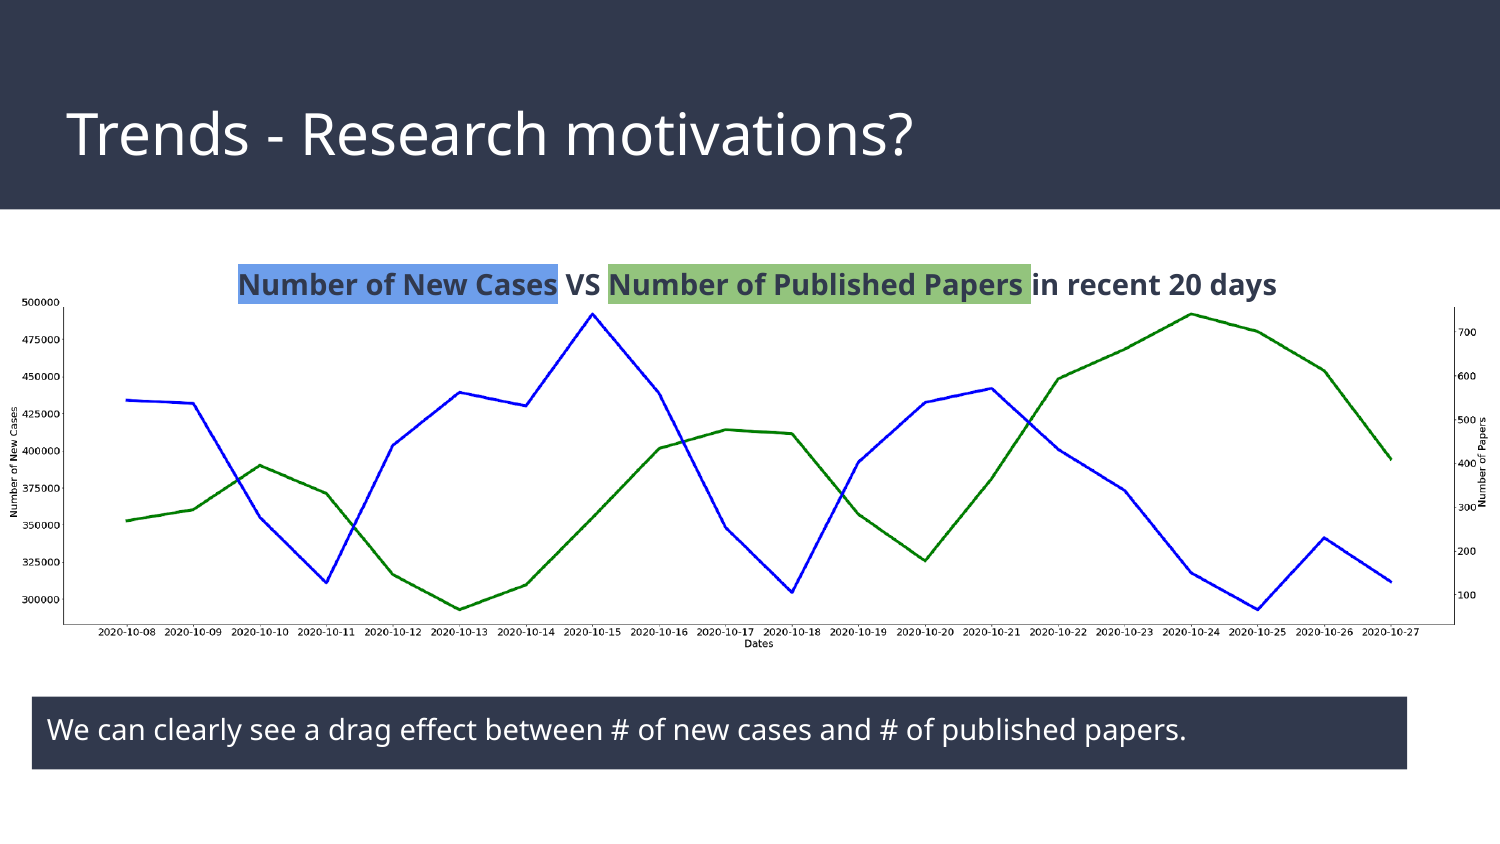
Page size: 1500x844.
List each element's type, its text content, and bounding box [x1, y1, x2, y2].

picture [0, 246, 1500, 678]
text_box We can clearly see a drag effect between # of new cases and # of published papers. [31, 696, 1408, 770]
title Trends - Research motivations? [51, 82, 1449, 185]
